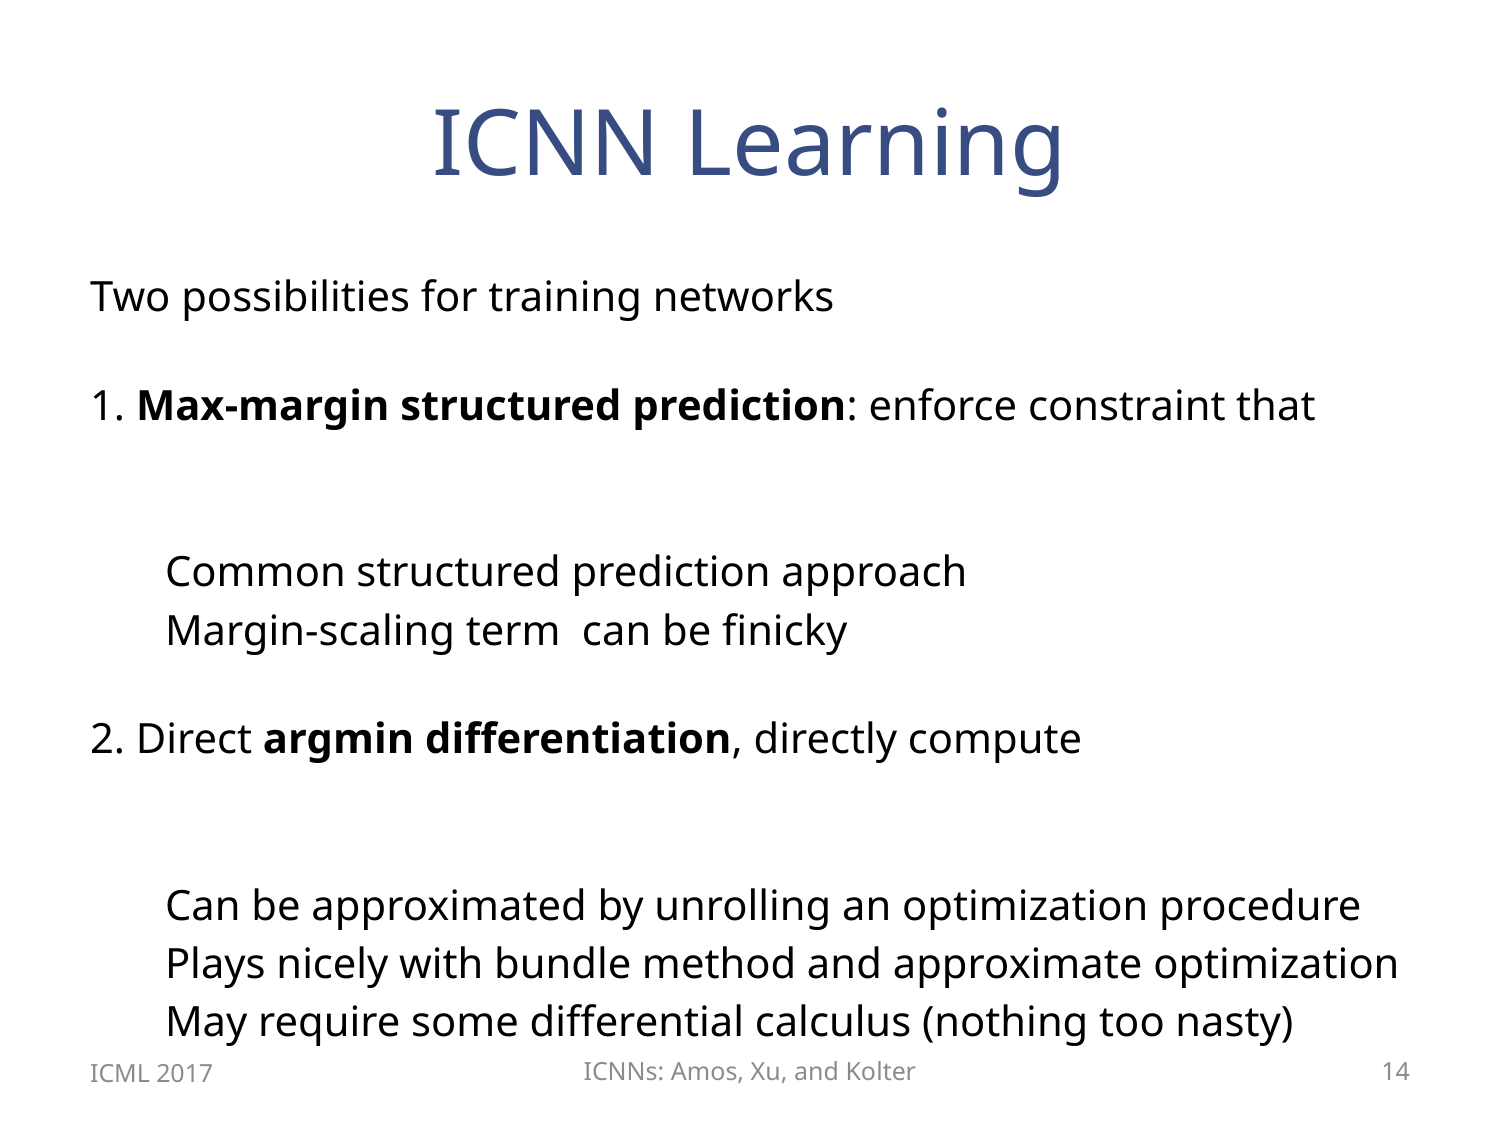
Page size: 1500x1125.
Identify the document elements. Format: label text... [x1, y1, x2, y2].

slide_number ICML 2017 [75, 1042, 425, 1103]
footer ICNNs: Amos, Xu, and Kolter [512, 1042, 988, 1103]
title ICNN Learning [75, 45, 1425, 233]
slide_number 14 [1074, 1042, 1425, 1103]
